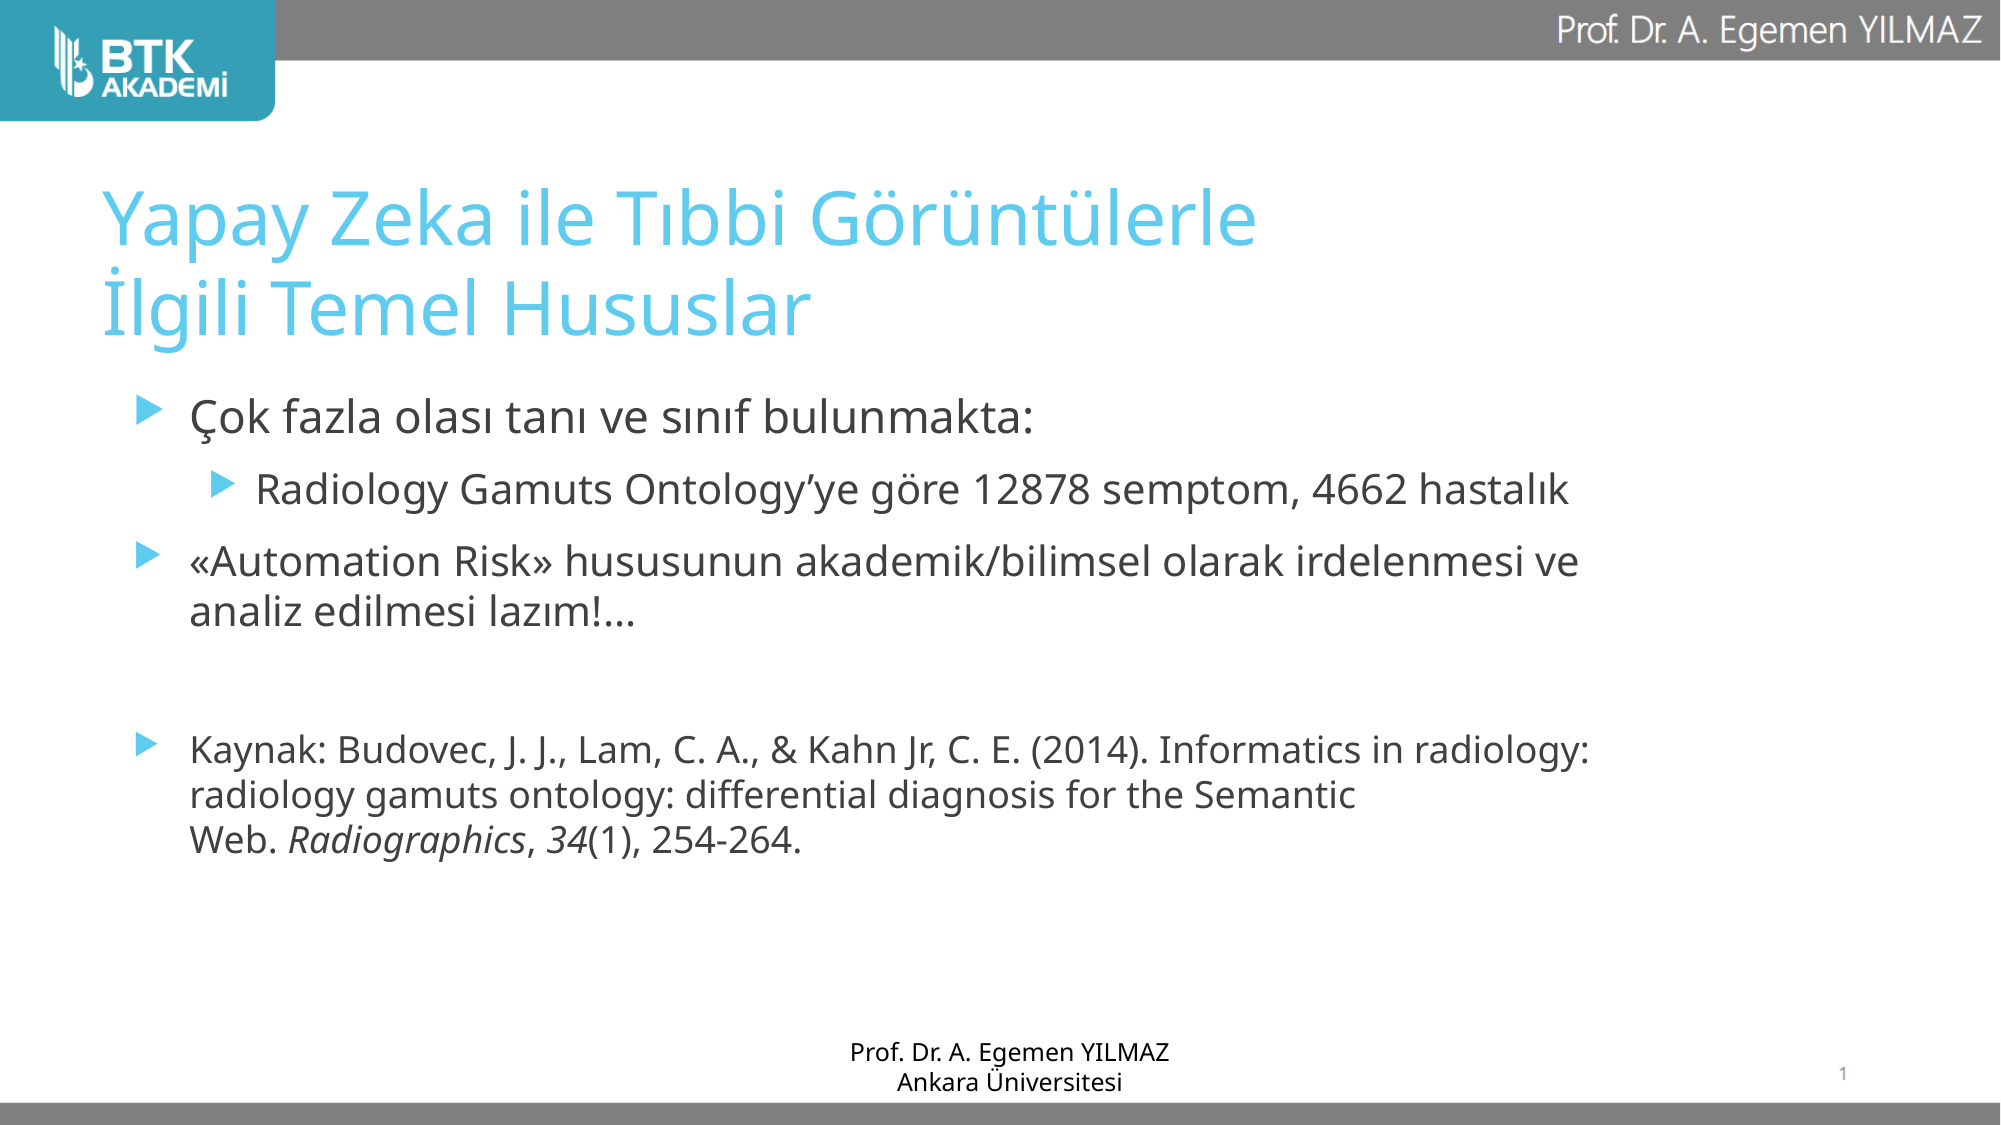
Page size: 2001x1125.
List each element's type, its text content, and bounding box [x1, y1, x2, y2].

text_box Prof. Dr. A. Egemen YILMAZ Ankara Üniversitesi [835, 1029, 1186, 1104]
picture [0, 0, 2001, 1125]
list Çok fazla olası tanı ve sınıf bulunmakta: Radiology Gamuts Ontology’ye göre 12878 semptom, 4662 hastalık «Automation Risk» hususunun akademik/bilimsel olarak irdelenmesi ve analiz edilmesi lazım!... Kaynak: Budovec, J. J., Lam, C. A., & Kahn Jr, C. E. (2014). Informatics in radiology: radiology gamuts ontology: differential diagnosis for the Semantic Web. Radiographics, 34(1), 254-264. [118, 380, 1707, 1125]
title Yapay Zeka ile Tıbbi Görüntülerle İlgili Temel Hususlar [87, 163, 1875, 381]
